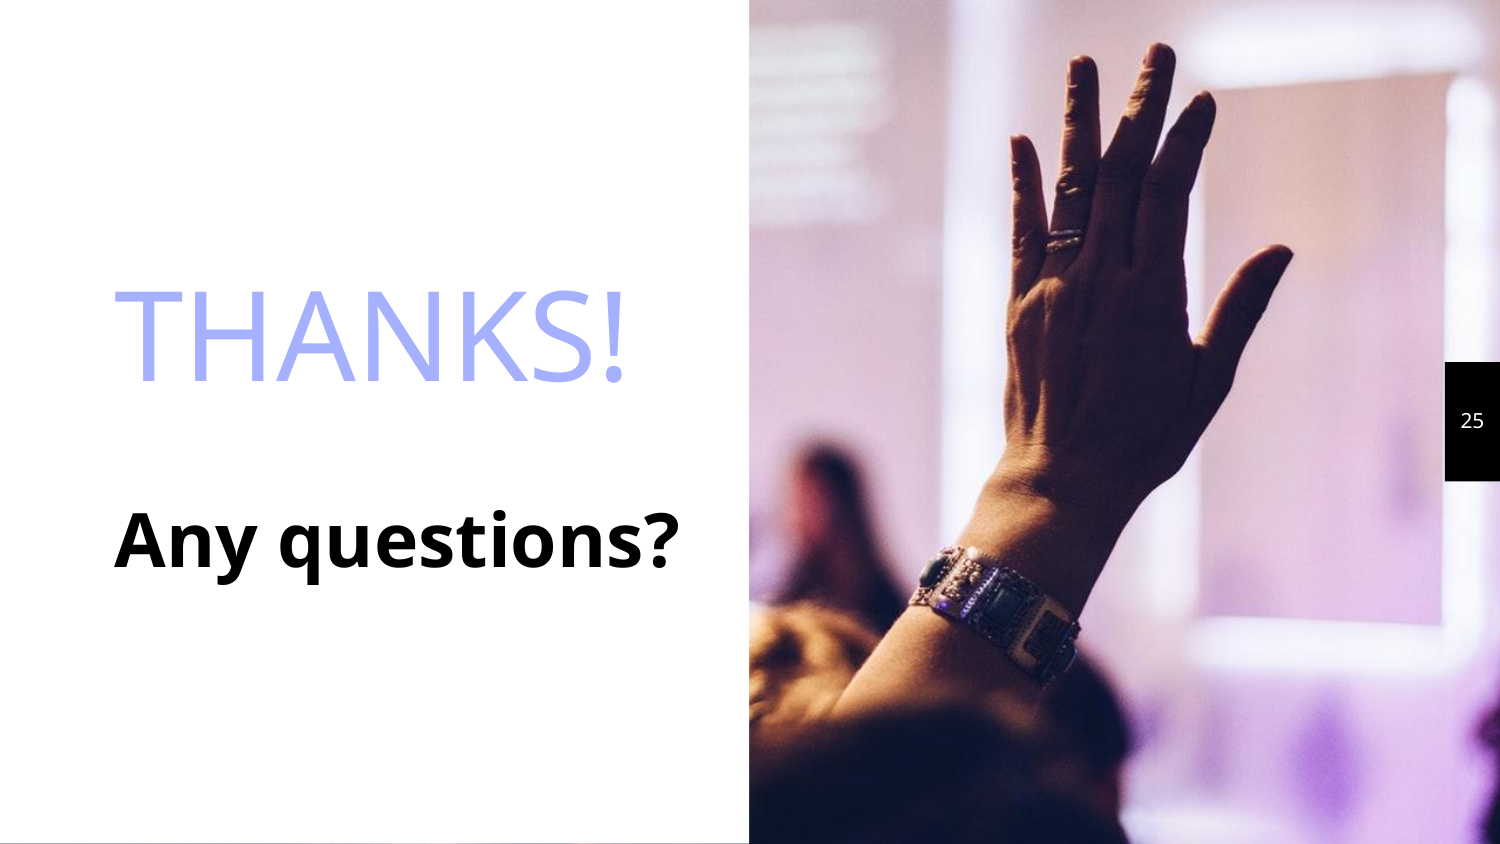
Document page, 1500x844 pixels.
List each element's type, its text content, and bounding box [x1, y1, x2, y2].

subtitle Any questions? [99, 477, 898, 606]
slide_number 25 [1444, 362, 1500, 482]
title THANKS! [99, 231, 898, 422]
picture [750, 0, 1500, 844]
